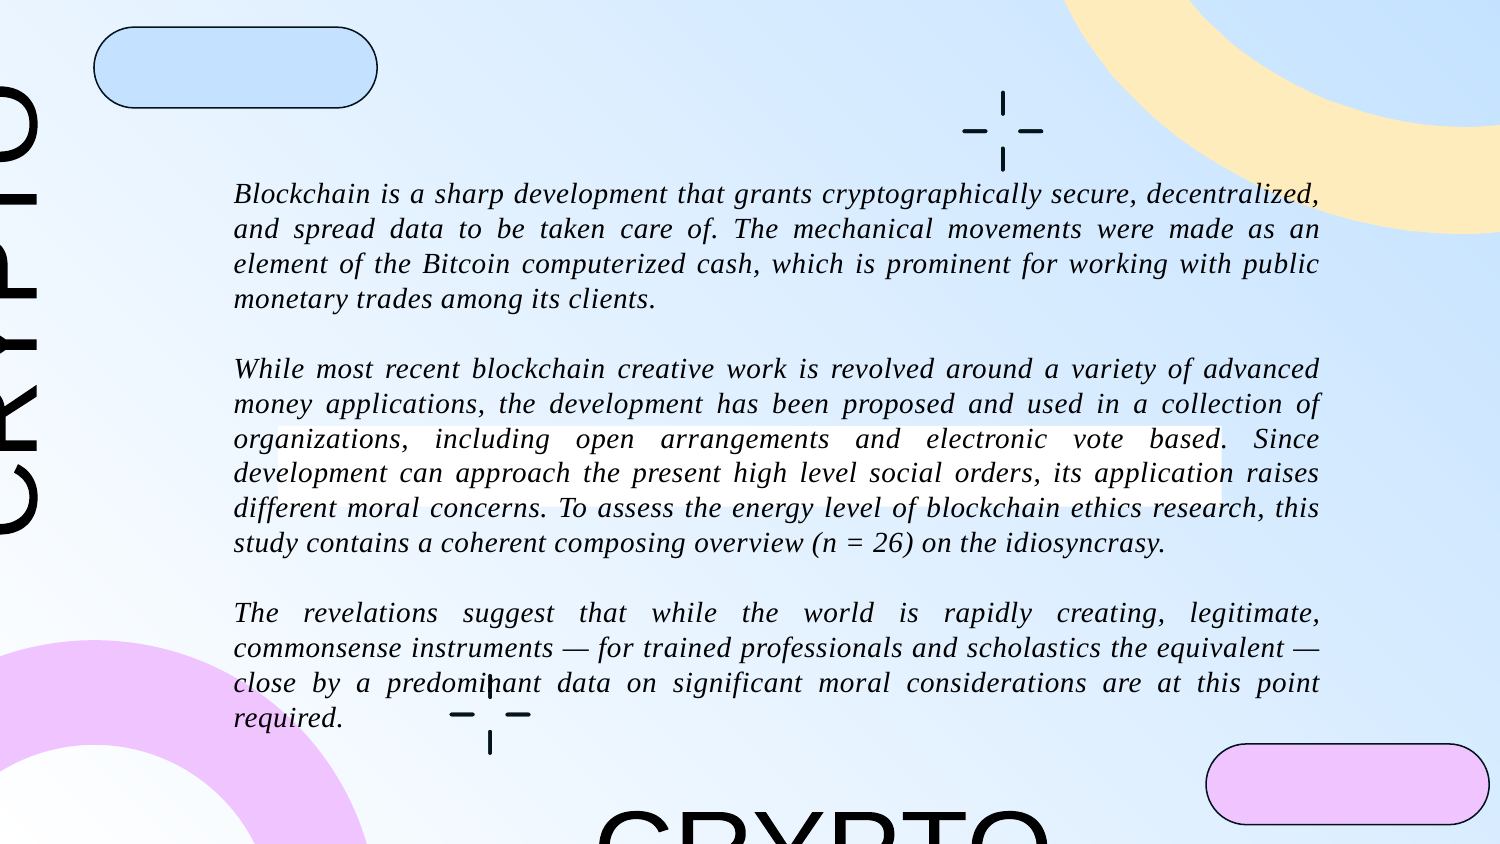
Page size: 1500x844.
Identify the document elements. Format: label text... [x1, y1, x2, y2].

text_box Blockchain is a sharp development that grants cryptographically secure, decentralized, and spread data to be taken care of. The mechanical movements were made as an element of the Bitcoin computerized cash, which is prominent for working with public monetary trades among its clients. While most recent blockchain creative work is revolved around a variety of advanced money applications, the development has been proposed and used in a collection of organizations, including open arrangements and electronic vote based. Since development can approach the present high level social orders, its application raises different moral concerns. To assess the energy level of blockchain ethics research, this study contains a coherent composing overview (n = 26) on the idiosyncrasy. The revelations suggest that while the world is rapidly creating, legitimate, commonsense instruments — for trained professionals and scholastics the equivalent — close by a predominant data on significant moral considerations are at this point required. [218, 159, 1338, 844]
text_box [93, 27, 378, 108]
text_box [449, 673, 531, 756]
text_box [962, 90, 1044, 172]
text_box [1338, 743, 1490, 825]
